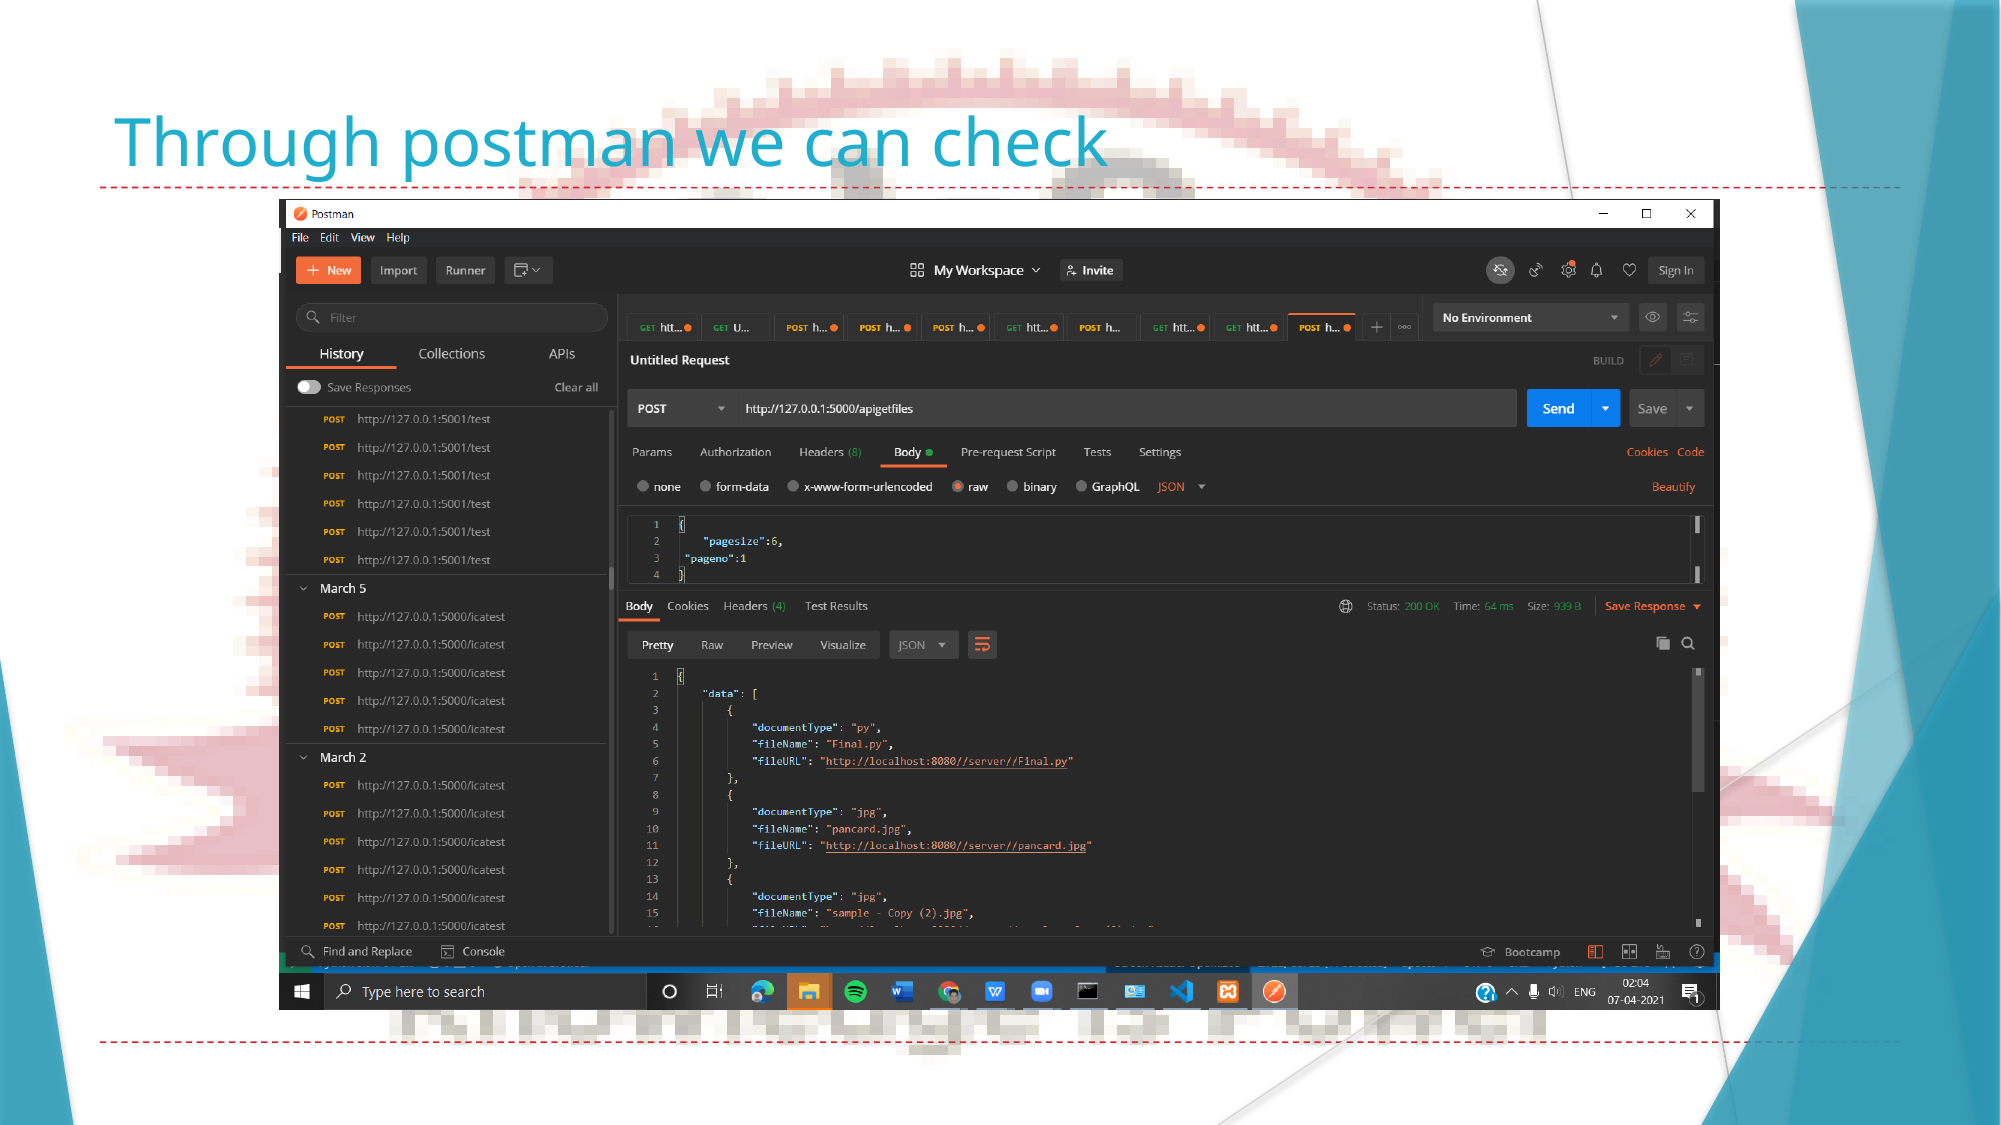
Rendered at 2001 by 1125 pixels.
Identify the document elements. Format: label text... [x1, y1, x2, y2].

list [279, 199, 1721, 1011]
title Through postman we can check [99, 24, 1900, 188]
